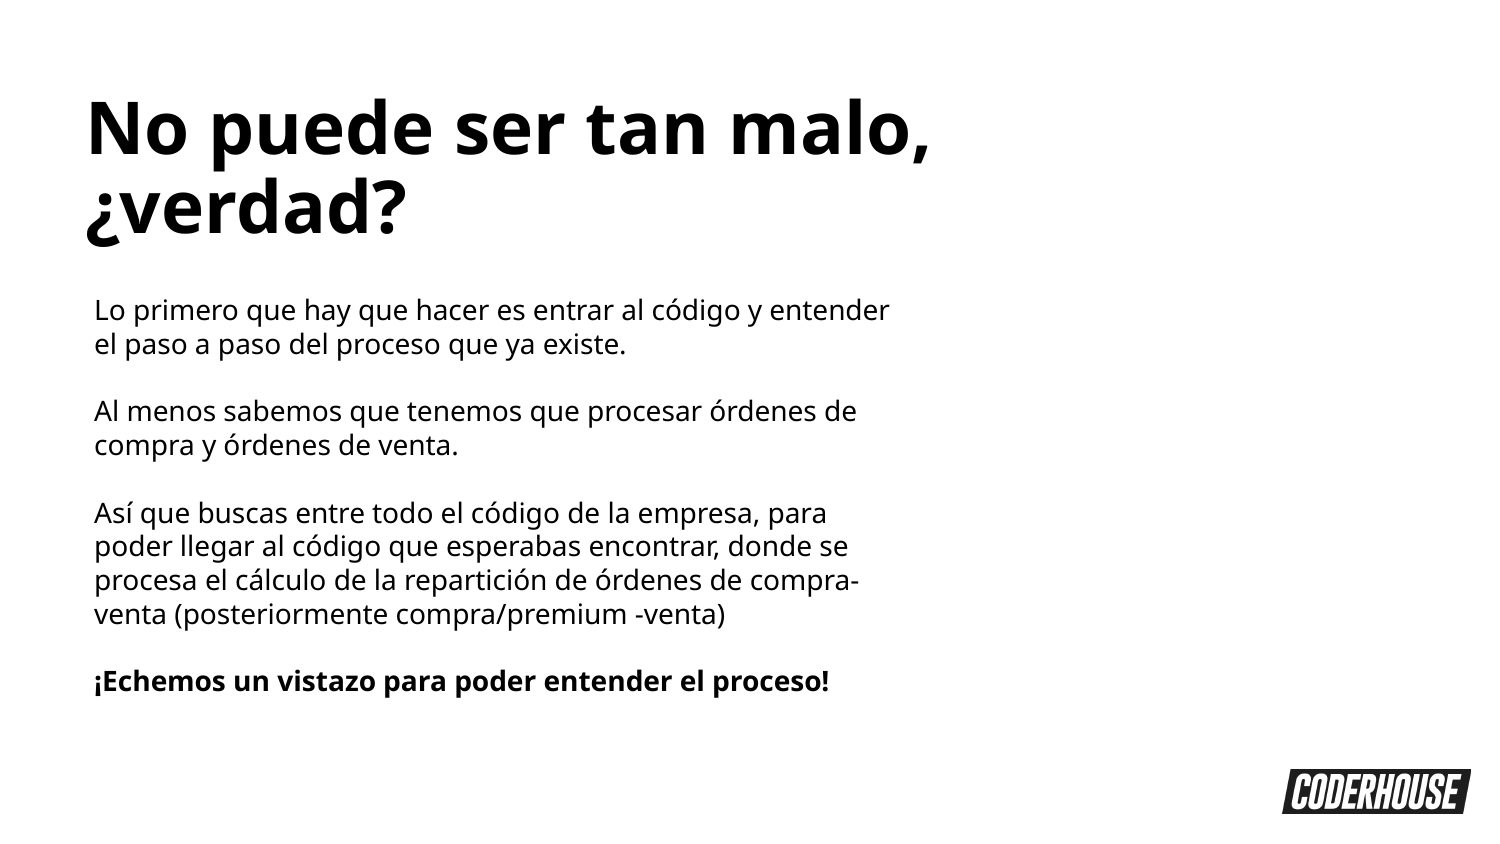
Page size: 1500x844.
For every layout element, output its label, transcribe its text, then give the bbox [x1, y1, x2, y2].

text_box No puede ser tan malo, ¿verdad? [70, 76, 1040, 265]
text_box Lo primero que hay que hacer es entrar al código y entender el paso a paso del proceso que ya existe. Al menos sabemos que tenemos que procesar órdenes de compra y órdenes de venta. Así que buscas entre todo el código de la empresa, para poder llegar al código que esperabas encontrar, donde se procesa el cálculo de la repartición de órdenes de compra-venta (posteriormente compra/premium -venta) ¡Echemos un vistazo para poder entender el proceso! [79, 277, 920, 744]
picture [1281, 769, 1471, 814]
